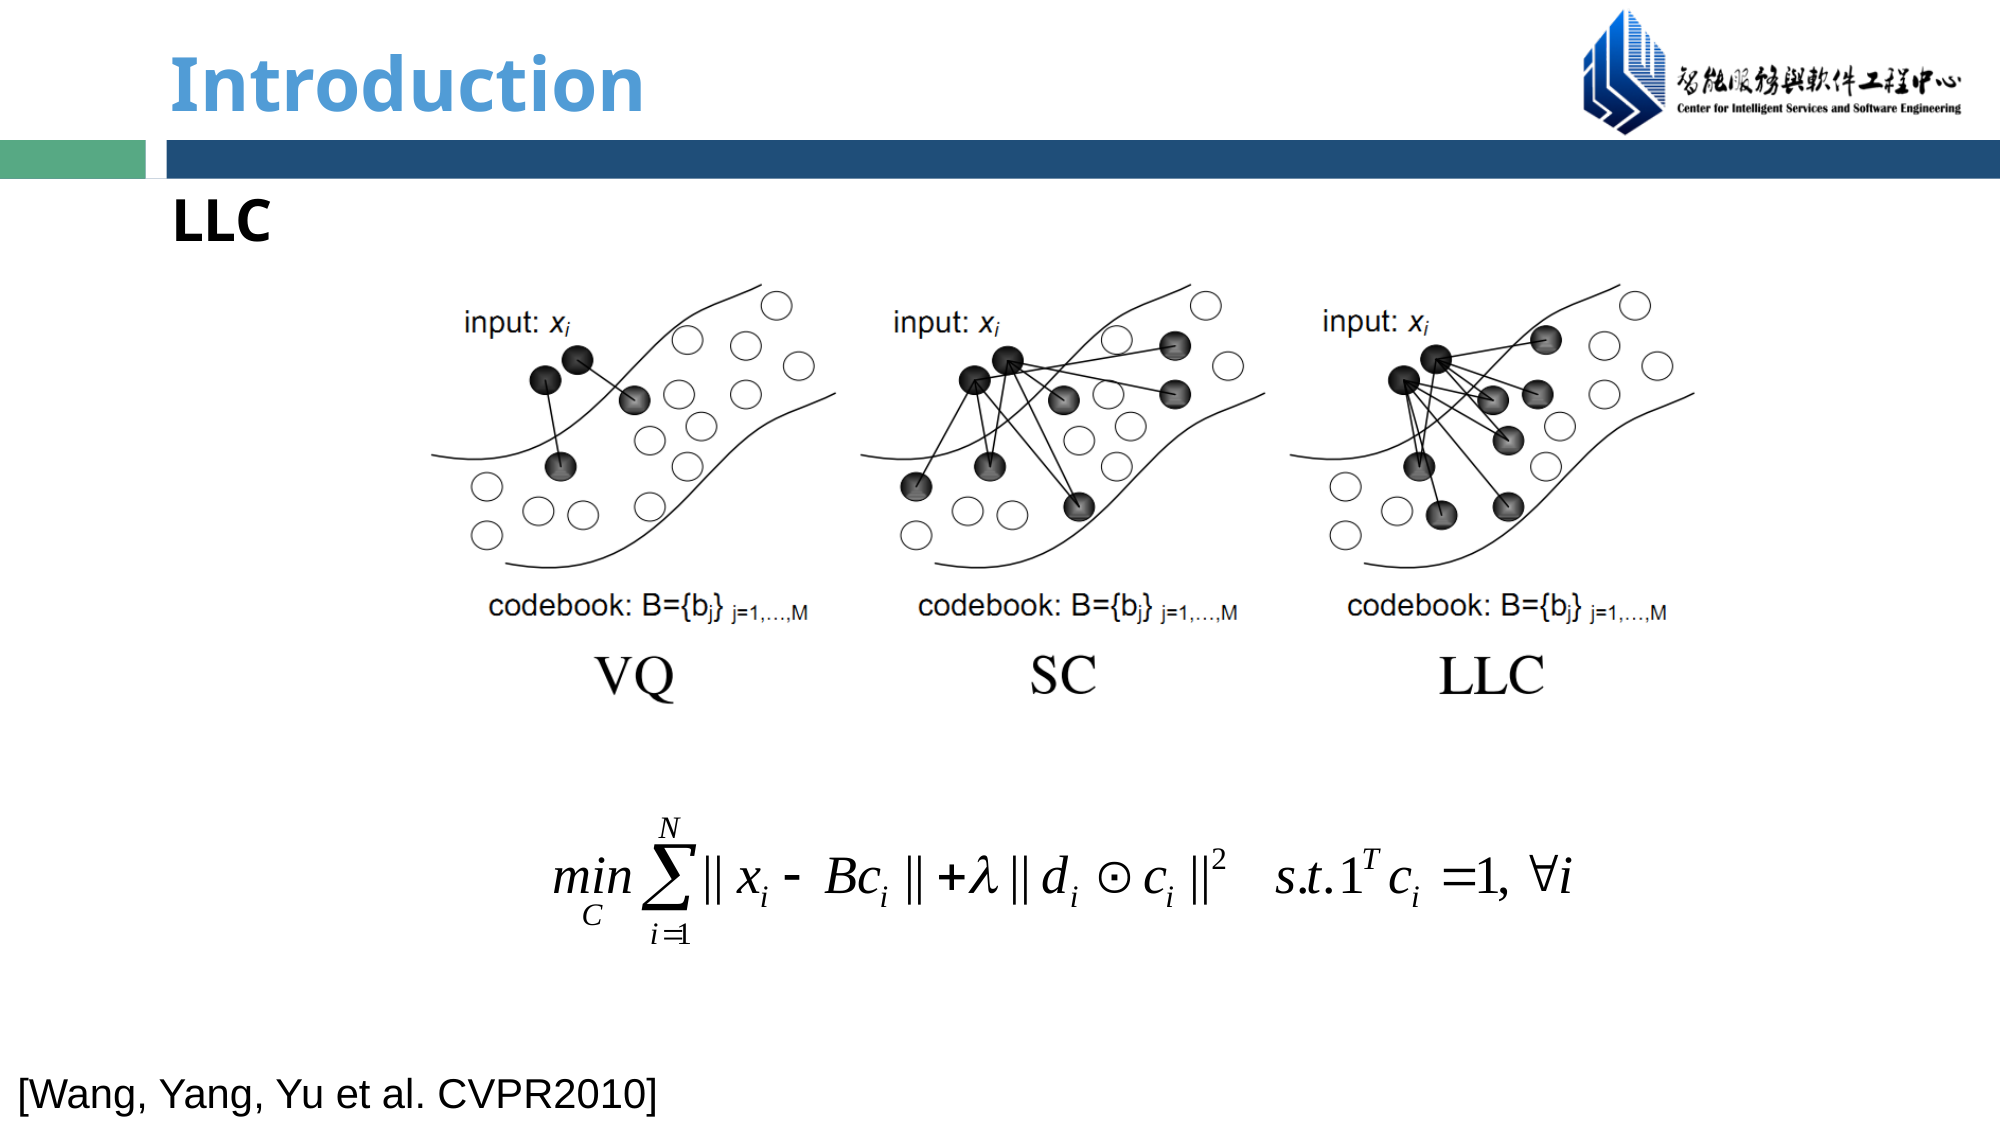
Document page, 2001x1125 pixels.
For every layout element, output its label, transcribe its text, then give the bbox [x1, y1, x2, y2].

text_box Introduction [156, 28, 1144, 134]
text_box LLC [156, 179, 1113, 269]
text_box [Wang, Yang, Yu et al. CVPR2010] [2, 1059, 673, 1125]
picture [426, 271, 1703, 711]
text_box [544, 803, 1585, 957]
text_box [0, 140, 2000, 179]
picture [1576, 4, 1975, 139]
